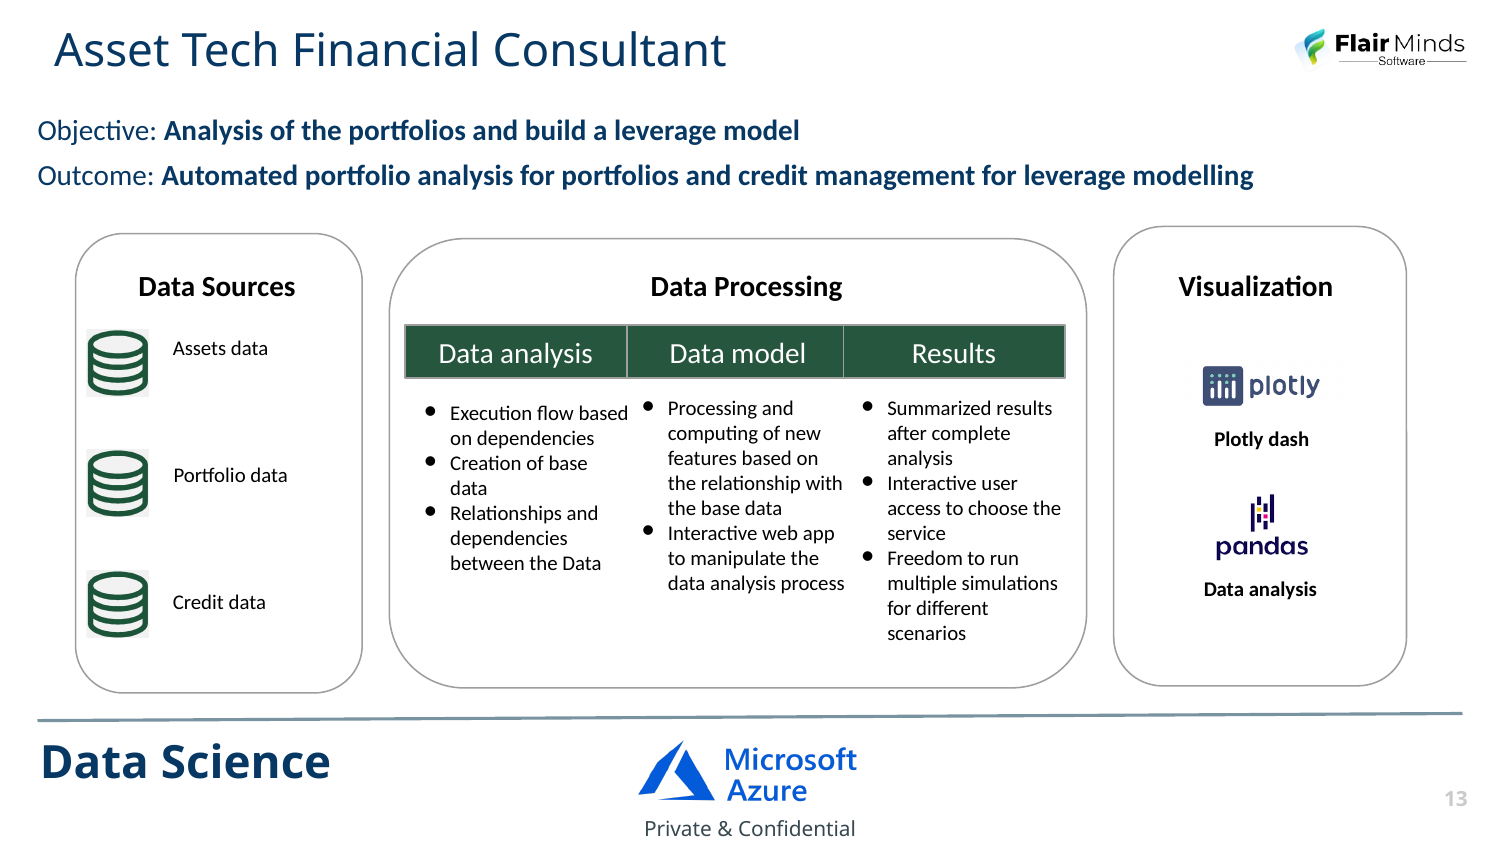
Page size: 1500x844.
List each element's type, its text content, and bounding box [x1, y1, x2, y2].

text_box Private & Confidential [592, 801, 908, 844]
text_box Assets data [157, 322, 335, 373]
text_box [389, 590, 797, 688]
text_box Credit data [157, 576, 363, 627]
picture [86, 449, 150, 518]
text_box Plotly dash [1146, 413, 1377, 464]
text_box Processing and computing of new features based on the relationship with the base data Interactive web app to manipulate the data analysis process [577, 379, 797, 660]
title Data Science [24, 717, 518, 784]
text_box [867, 713, 1463, 721]
text_box Data model [627, 325, 843, 378]
text_box Visualization [1163, 252, 1407, 318]
picture [86, 569, 150, 638]
text_box Data Processing [635, 252, 879, 318]
picture [1178, 357, 1346, 413]
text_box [37, 713, 626, 721]
slide_number 13 [1392, 767, 1483, 833]
text_box Results [843, 325, 1065, 378]
text_box Summarized results after complete analysis Interactive user access to choose the service Freedom to run multiple simulations for different scenarios [797, 379, 1080, 710]
picture [1280, 14, 1485, 90]
picture [86, 328, 150, 397]
text_box Execution flow based on dependencies Creation of base data Relationships and dependencies between the Data [360, 384, 577, 590]
text_box Data Sources [123, 252, 335, 318]
text_box Outcome: Automated portfolio analysis for portfolios and credit management for leverage modelling [22, 148, 1421, 199]
text_box Portfolio data [158, 449, 336, 500]
text_box Data analysis [405, 325, 627, 378]
text_box [1113, 226, 1407, 686]
picture [1205, 487, 1318, 567]
title Asset Tech Financial Consultant [39, 5, 1437, 100]
text_box [75, 233, 363, 693]
text_box [389, 238, 1087, 644]
picture [630, 711, 864, 829]
text_box Objective: Analysis of the portfolios and build a leverage model [22, 103, 1375, 148]
text_box Data analysis [1130, 562, 1391, 613]
